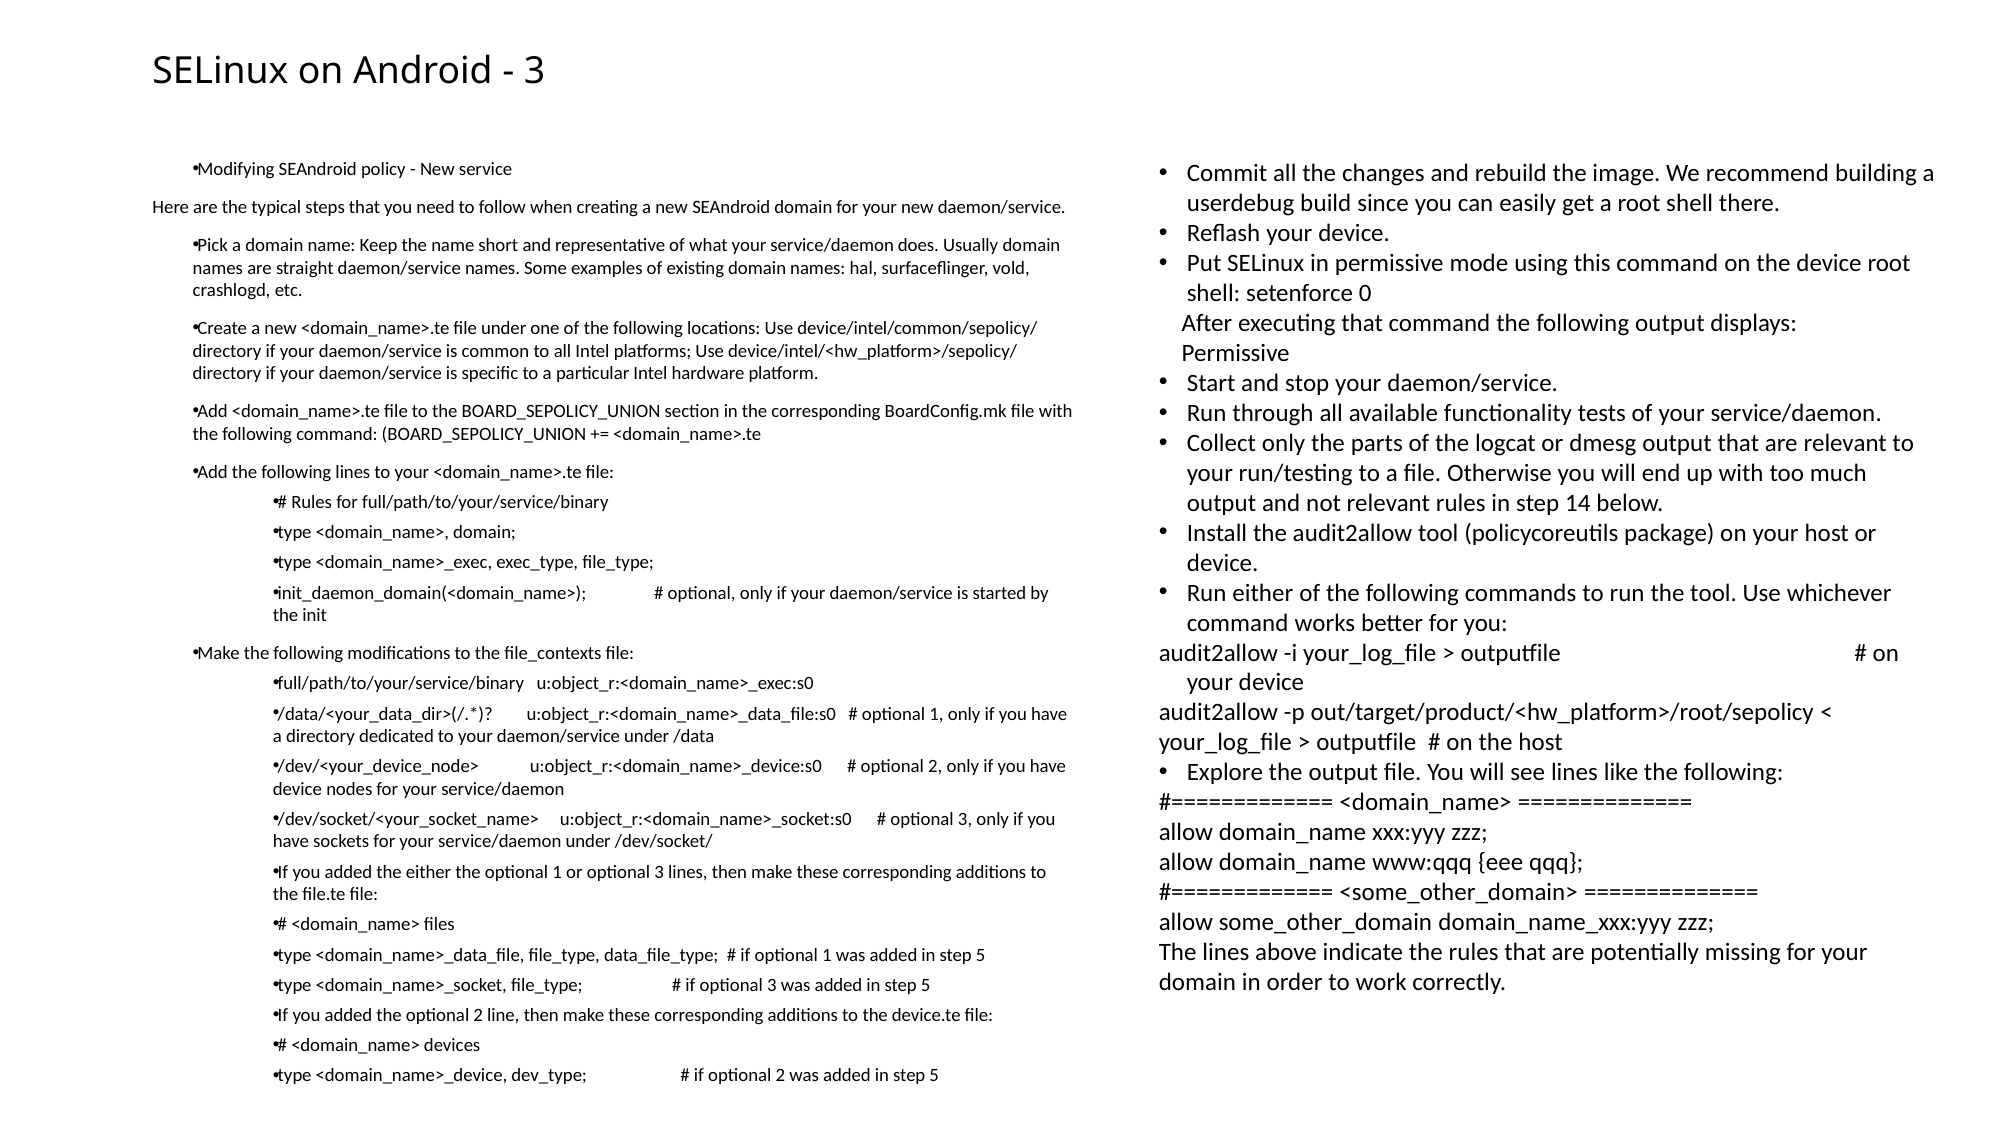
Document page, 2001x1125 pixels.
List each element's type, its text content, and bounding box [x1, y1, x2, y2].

title SELinux on Android - 3 [137, 43, 1863, 100]
list Modifying SEAndroid policy - New service Here are the typical steps that you need to follow when creating a new SEAndroid domain for your new daemon/service. Pick a domain name: Keep the name short and representative of what your service/daemon does. Usually domain names are straight daemon/service names. Some examples of existing domain names: hal, surfaceflinger, vold, crashlogd, etc. Create a new <domain_name>.te file under one of the following locations: Use device/intel/common/sepolicy/ directory if your daemon/service is common to all Intel platforms; Use device/intel/<hw_platform>/sepolicy/ directory if your daemon/service is specific to a particular Intel hardware platform. Add <domain_name>.te file to the BOARD_SEPOLICY_UNION section in the corresponding BoardConfig.mk file with the following command: (BOARD_SEPOLICY_UNION += <domain_name>.te Add the following lines to your <domain_name>.te file: # Rules for full/path/to/your/service/binary type <domain_name>, domain; type <domain_name>_exec, exec_type, file_type; init_daemon_domain(<domain_name>); # optional, only if your daemon/service is started by the init Make the following modifications to the file_contexts file: full/path/to/your/service/binary u:object_r:<domain_name>_exec:s0 /data/<your_data_dir>(/.*)? u:object_r:<domain_name>_data_file:s0 # optional 1, only if you have a directory dedicated to your daemon/service under /data /dev/<your_device_node> u:object_r:<domain_name>_device:s0 # optional 2, only if you have device nodes for your service/daemon /dev/socket/<your_socket_name> u:object_r:<domain_name>_socket:s0 # optional 3, only if you have sockets for your service/daemon under /dev/socket/ If you added the either the optional 1 or optional 3 lines, then make these corresponding additions to the file.te file: # <domain_name> files type <domain_name>_data_file, file_type, data_file_type; # if optional 1 was added in step 5 type <domain_name>_socket, file_type; # if optional 3 was added in step 5 If you added the optional 2 line, then make these corresponding additions to the device.te file: # <domain_name> devices type <domain_name>_device, dev_type; # if optional 2 was added in step 5 [137, 149, 1089, 1109]
text_box Commit all the changes and rebuild the image. We recommend building a userdebug build since you can easily get a root shell there. Reflash your device. Put SELinux in permissive mode using this command on the device root shell: setenforce 0 After executing that command the following output displays: Permissive Start and stop your daemon/service. Run through all available functionality tests of your service/daemon. Collect only the parts of the logcat or dmesg output that are relevant to your run/testing to a file. Otherwise you will end up with too much output and not relevant rules in step 14 below. Install the audit2allow tool (policycoreutils package) on your host or device. Run either of the following commands to run the tool. Use whichever command works better for you: audit2allow -i your_log_file > outputfile # on your device audit2allow -p out/target/product/<hw_platform>/root/sepolicy < your_log_file > outputfile # on the host Explore the output file. You will see lines like the following: #============= <domain_name> ============== allow domain_name xxx:yyy zzz; allow domain_name www:qqq {eee qqq}; #============= <some_other_domain> ============== allow some_other_domain domain_name_xxx:yyy zzz; The lines above indicate the rules that are potentially missing for your domain in order to work correctly. [1143, 149, 1954, 1003]
